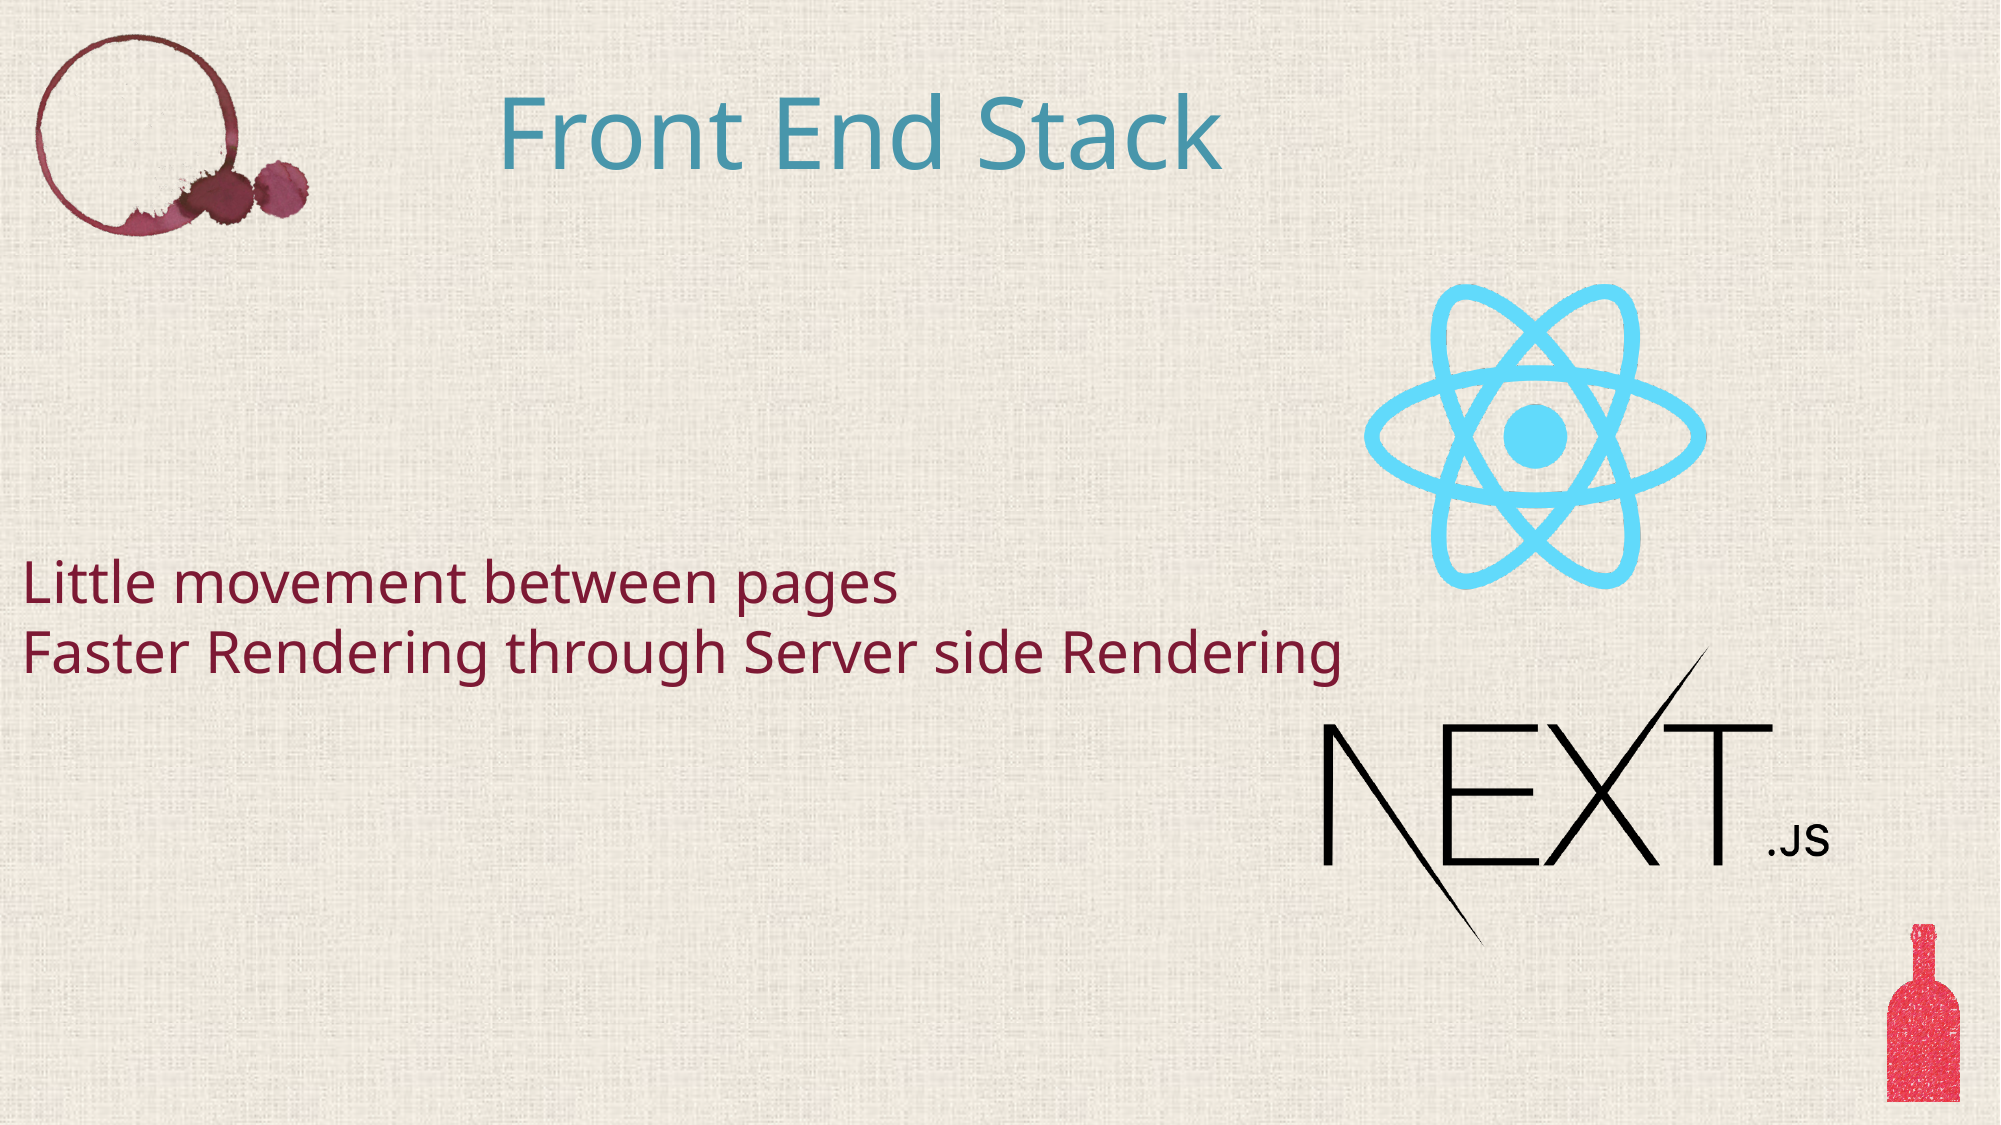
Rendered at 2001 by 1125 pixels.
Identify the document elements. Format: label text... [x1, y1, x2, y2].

text_box Front End Stack [480, 61, 1240, 197]
picture [1, 0, 343, 306]
picture [1887, 924, 1980, 1102]
picture [1241, 229, 1829, 947]
text_box Little movement between pages Faster Rendering through Server side Rendering [0, 537, 1323, 693]
